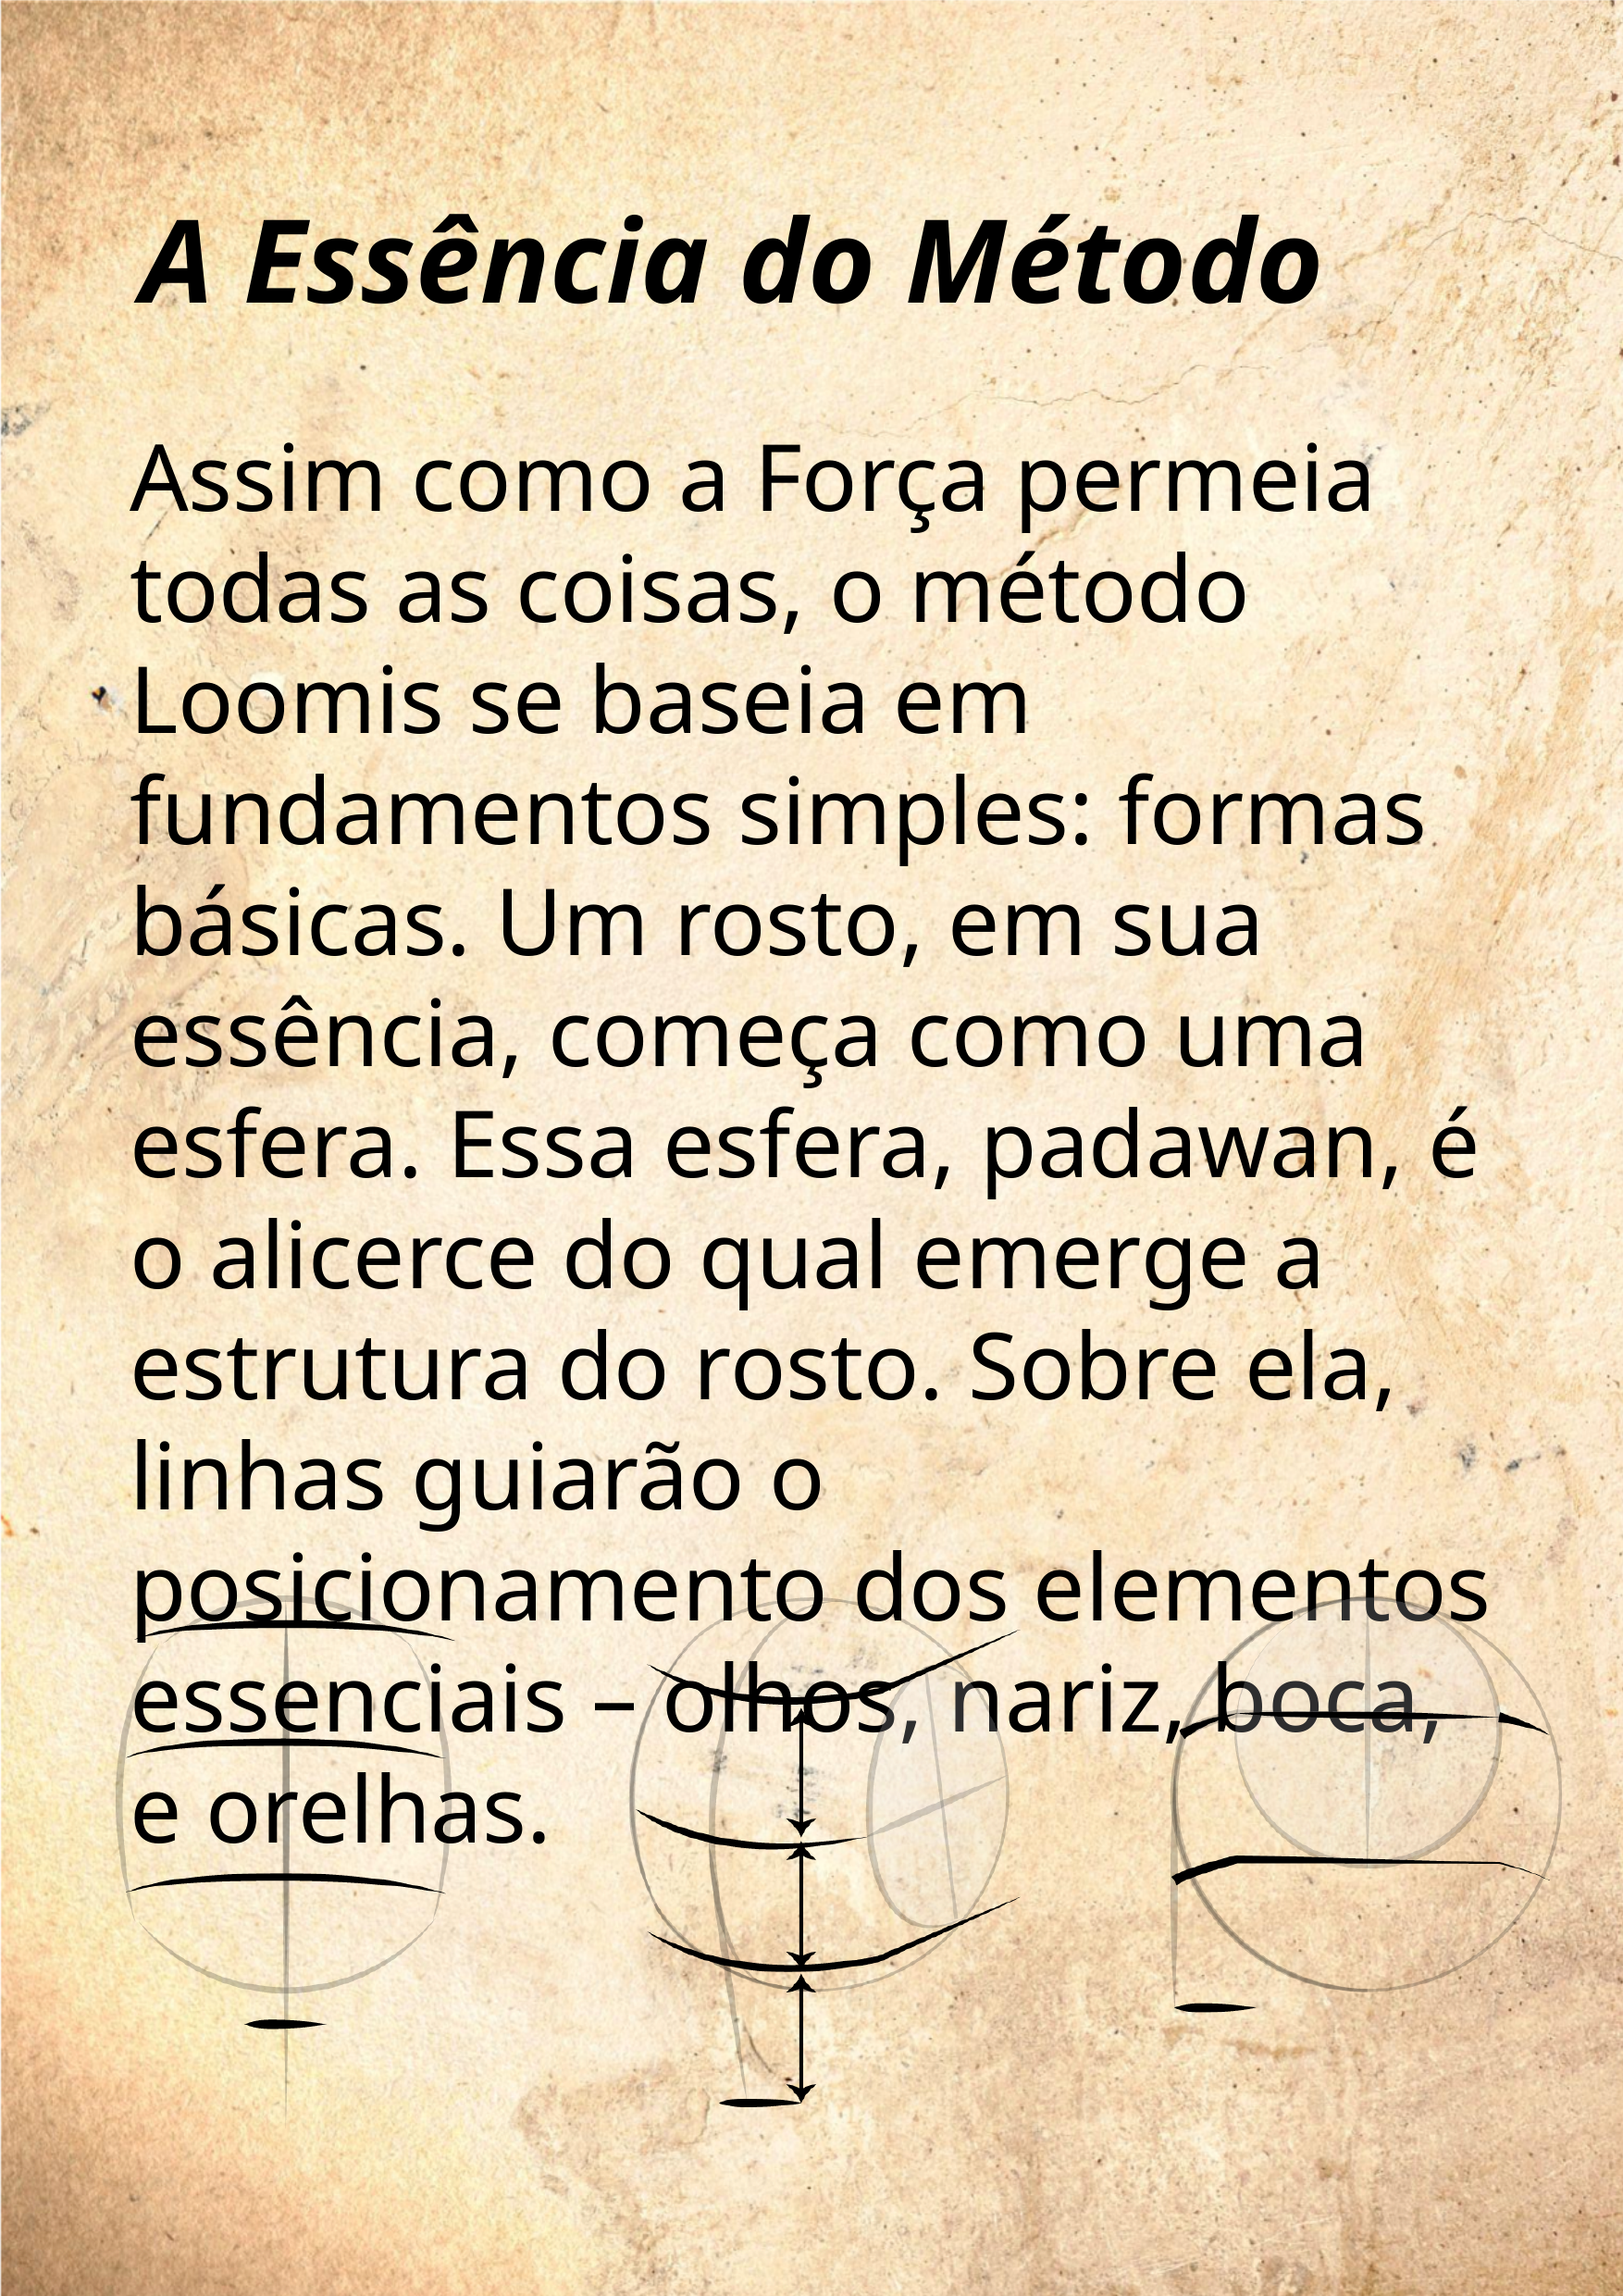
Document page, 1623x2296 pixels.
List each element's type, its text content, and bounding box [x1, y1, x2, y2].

text_box A Essência do Método [127, 173, 1457, 331]
picture [0, 2, 1623, 2296]
